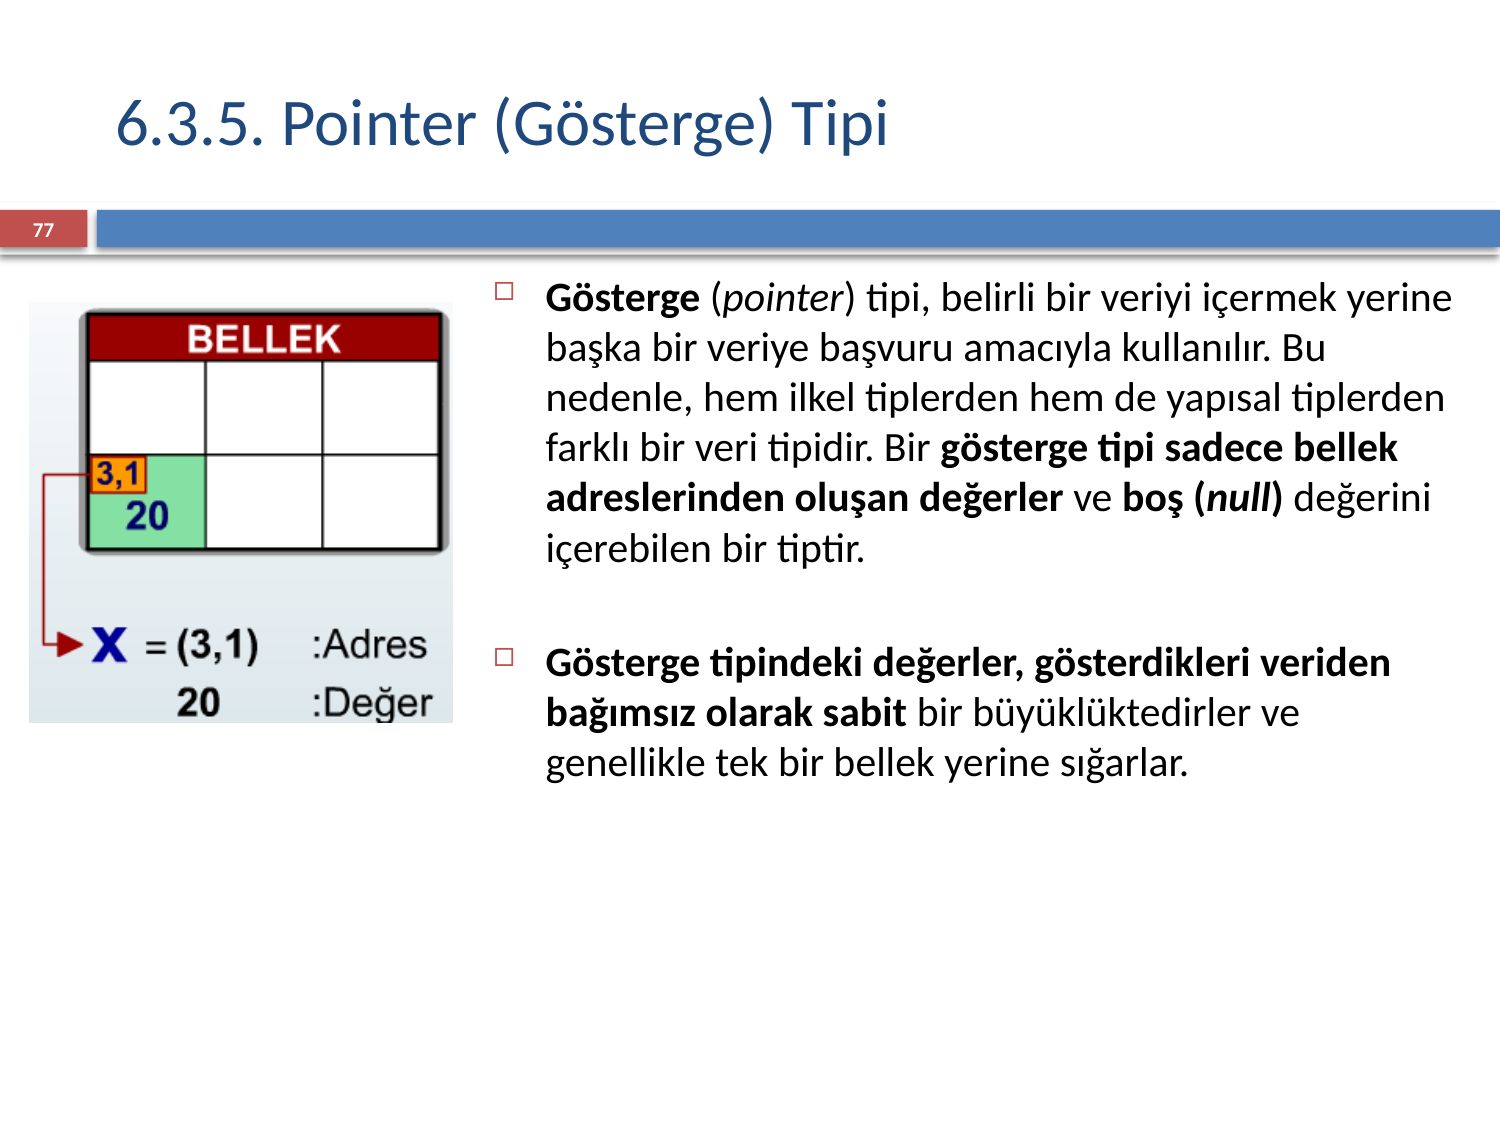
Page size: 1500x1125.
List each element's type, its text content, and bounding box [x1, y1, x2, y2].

text_box Gösterge (pointer) tipi, belirli bir veriyi içermek yerine başka bir veriye başvuru amacıyla kullanılır. Bu nedenle, hem ilkel tiplerden hem de yapısal tiplerden farklı bir veri tipidir. Bir gösterge tipi sadece bellek adreslerinden oluşan değerler ve boş (null) değerini içerebilen bir tiptir. Gösterge tipindeki değerler, gösterdikleri veriden bağımsız olarak sabit bir büyüklüktedirler ve genellikle tek bir bellek yerine sığarlar. [478, 262, 1483, 1000]
text_box 6.3.5. Pointer (Gösterge) Tipi [100, 37, 1438, 200]
text_box 77 [0, 208, 88, 249]
picture [29, 302, 453, 723]
